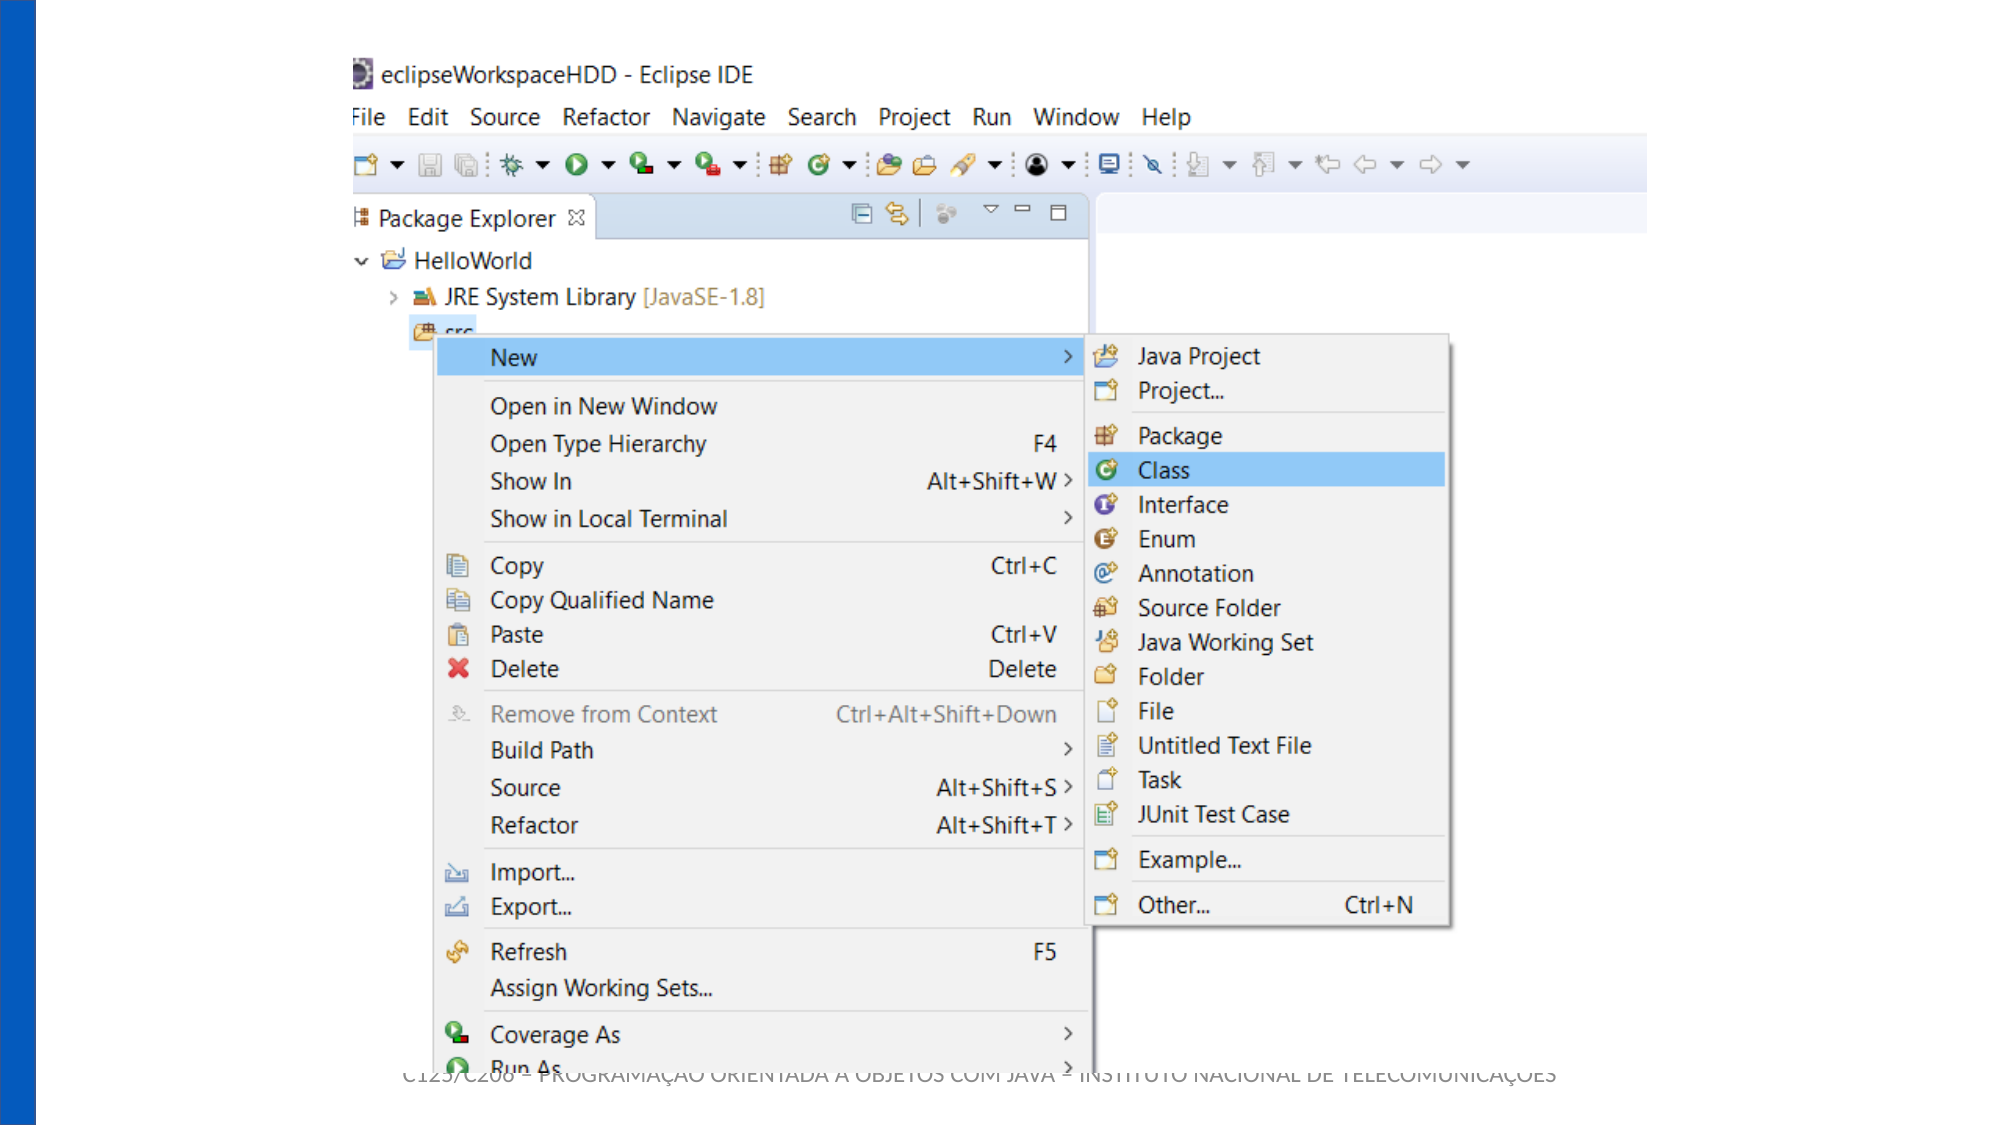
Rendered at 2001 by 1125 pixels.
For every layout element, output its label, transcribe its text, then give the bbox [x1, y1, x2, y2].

text_box [0, 0, 36, 1125]
picture [353, 52, 1647, 1073]
footer C125/C206 – PROGRAMAÇÃO ORIENTADA A OBJETOS COM JAVA – INSTITUTO NACIONAL DE TELECOMUNICAÇÕES [251, 1042, 1710, 1103]
